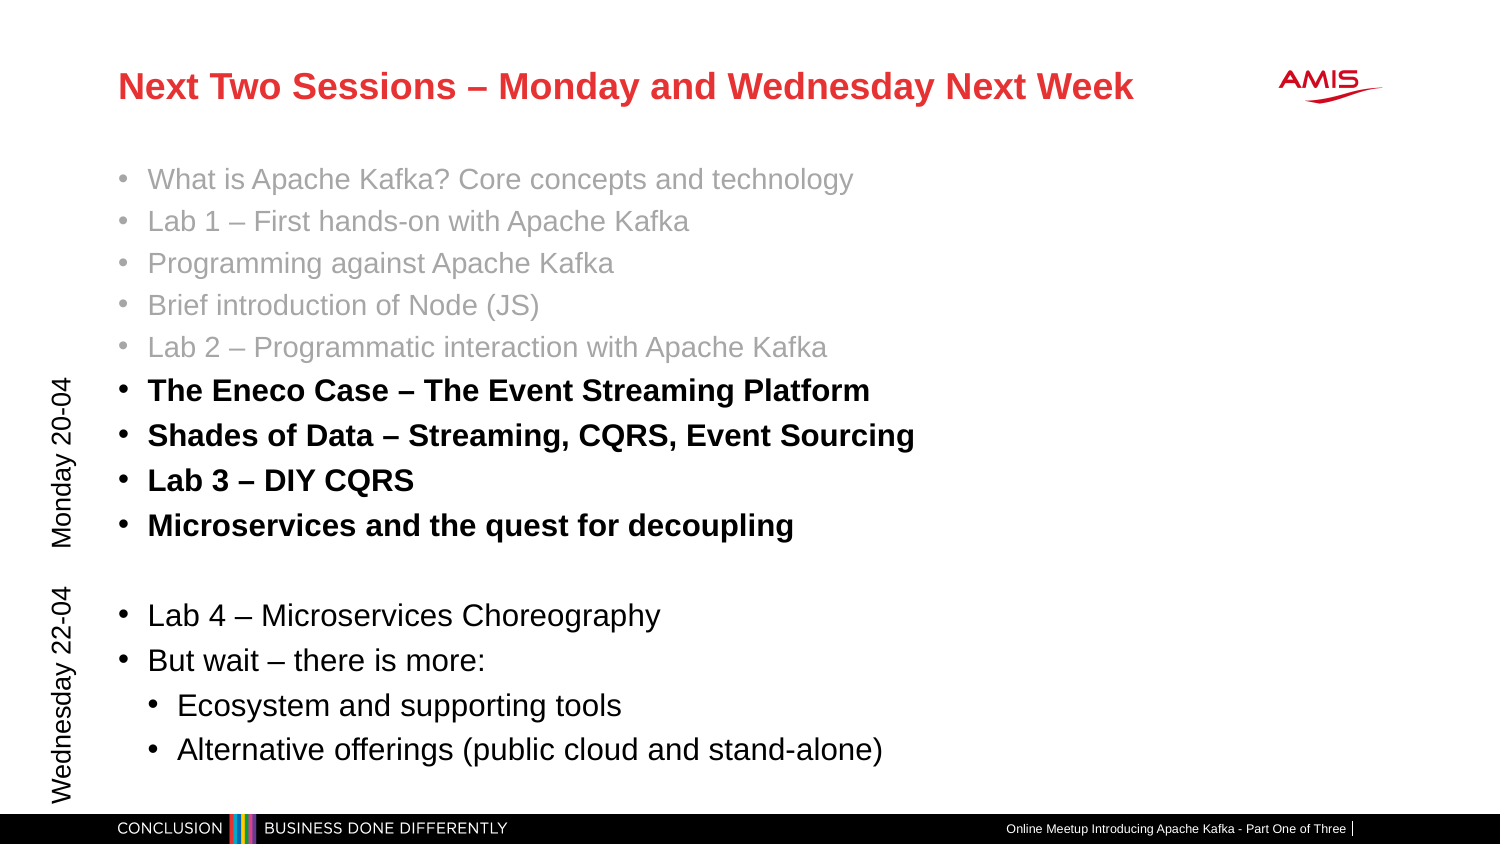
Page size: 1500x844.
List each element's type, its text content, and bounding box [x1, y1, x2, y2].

title Next Two Sessions – Monday and Wednesday Next Week [118, 47, 1205, 130]
list What is Apache Kafka? Core concepts and technology Lab 1 – First hands-on with Apache Kafka Programming against Apache Kafka Brief introduction of Node (JS) Lab 2 – Programmatic interaction with Apache Kafka The Eneco Case – The Event Streaming Platform Shades of Data – Streaming, CQRS, Event Sourcing Lab 3 – DIY CQRS Microservices and the quest for decoupling Lab 4 – Microservices Choreography But wait – there is more: Ecosystem and supporting tools Alternative offerings (public cloud and stand-alone) [118, 153, 1205, 774]
picture [0, 814, 236, 844]
text_box Monday 20-04 [43, 377, 76, 550]
footer Online Meetup Introducing Apache Kafka - Part One of Three [814, 820, 1347, 839]
text_box Wednesday 22-04 [43, 586, 76, 805]
picture [1205, 58, 1388, 106]
picture [239, 814, 1500, 844]
